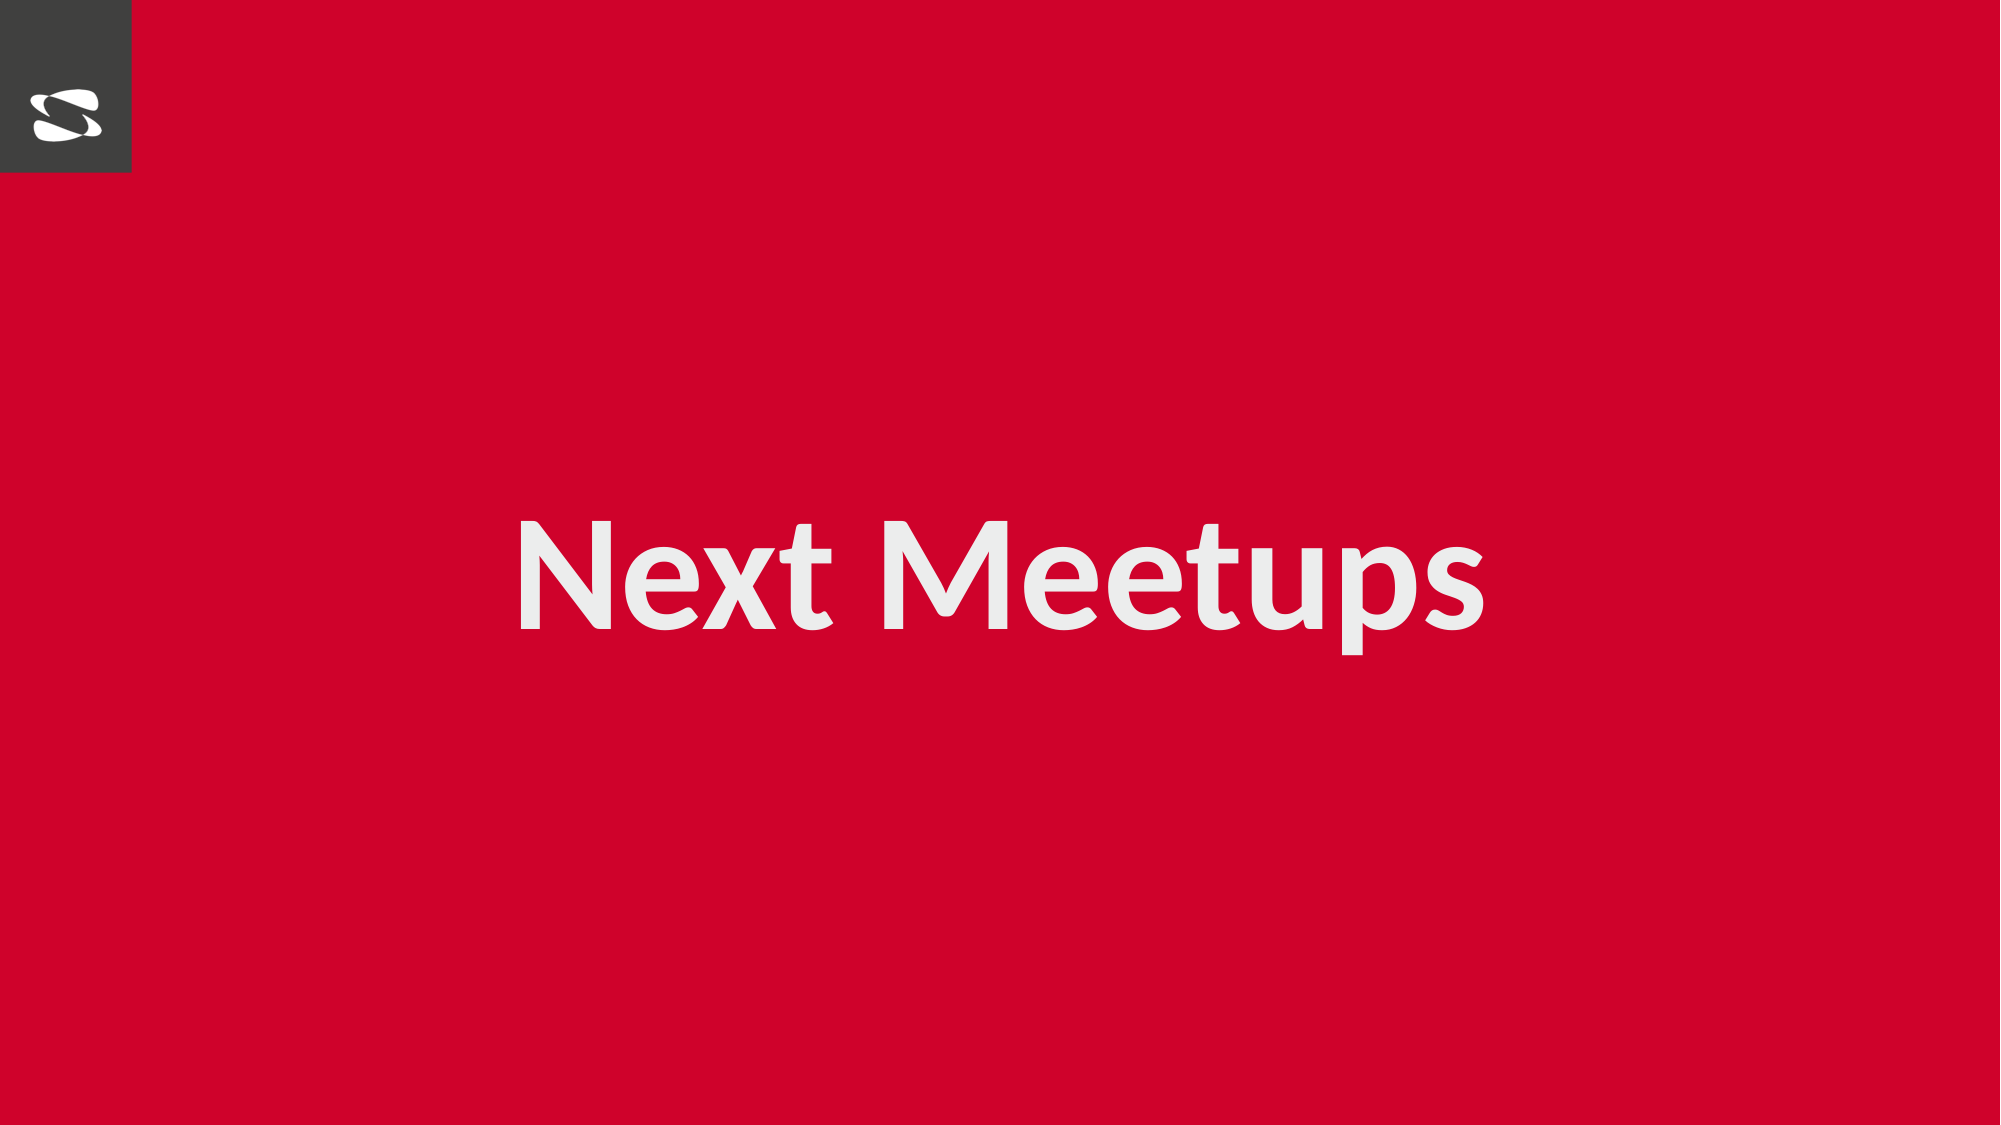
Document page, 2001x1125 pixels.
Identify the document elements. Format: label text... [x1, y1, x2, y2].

list Next Meetups [187, 170, 1813, 956]
picture [30, 89, 102, 142]
